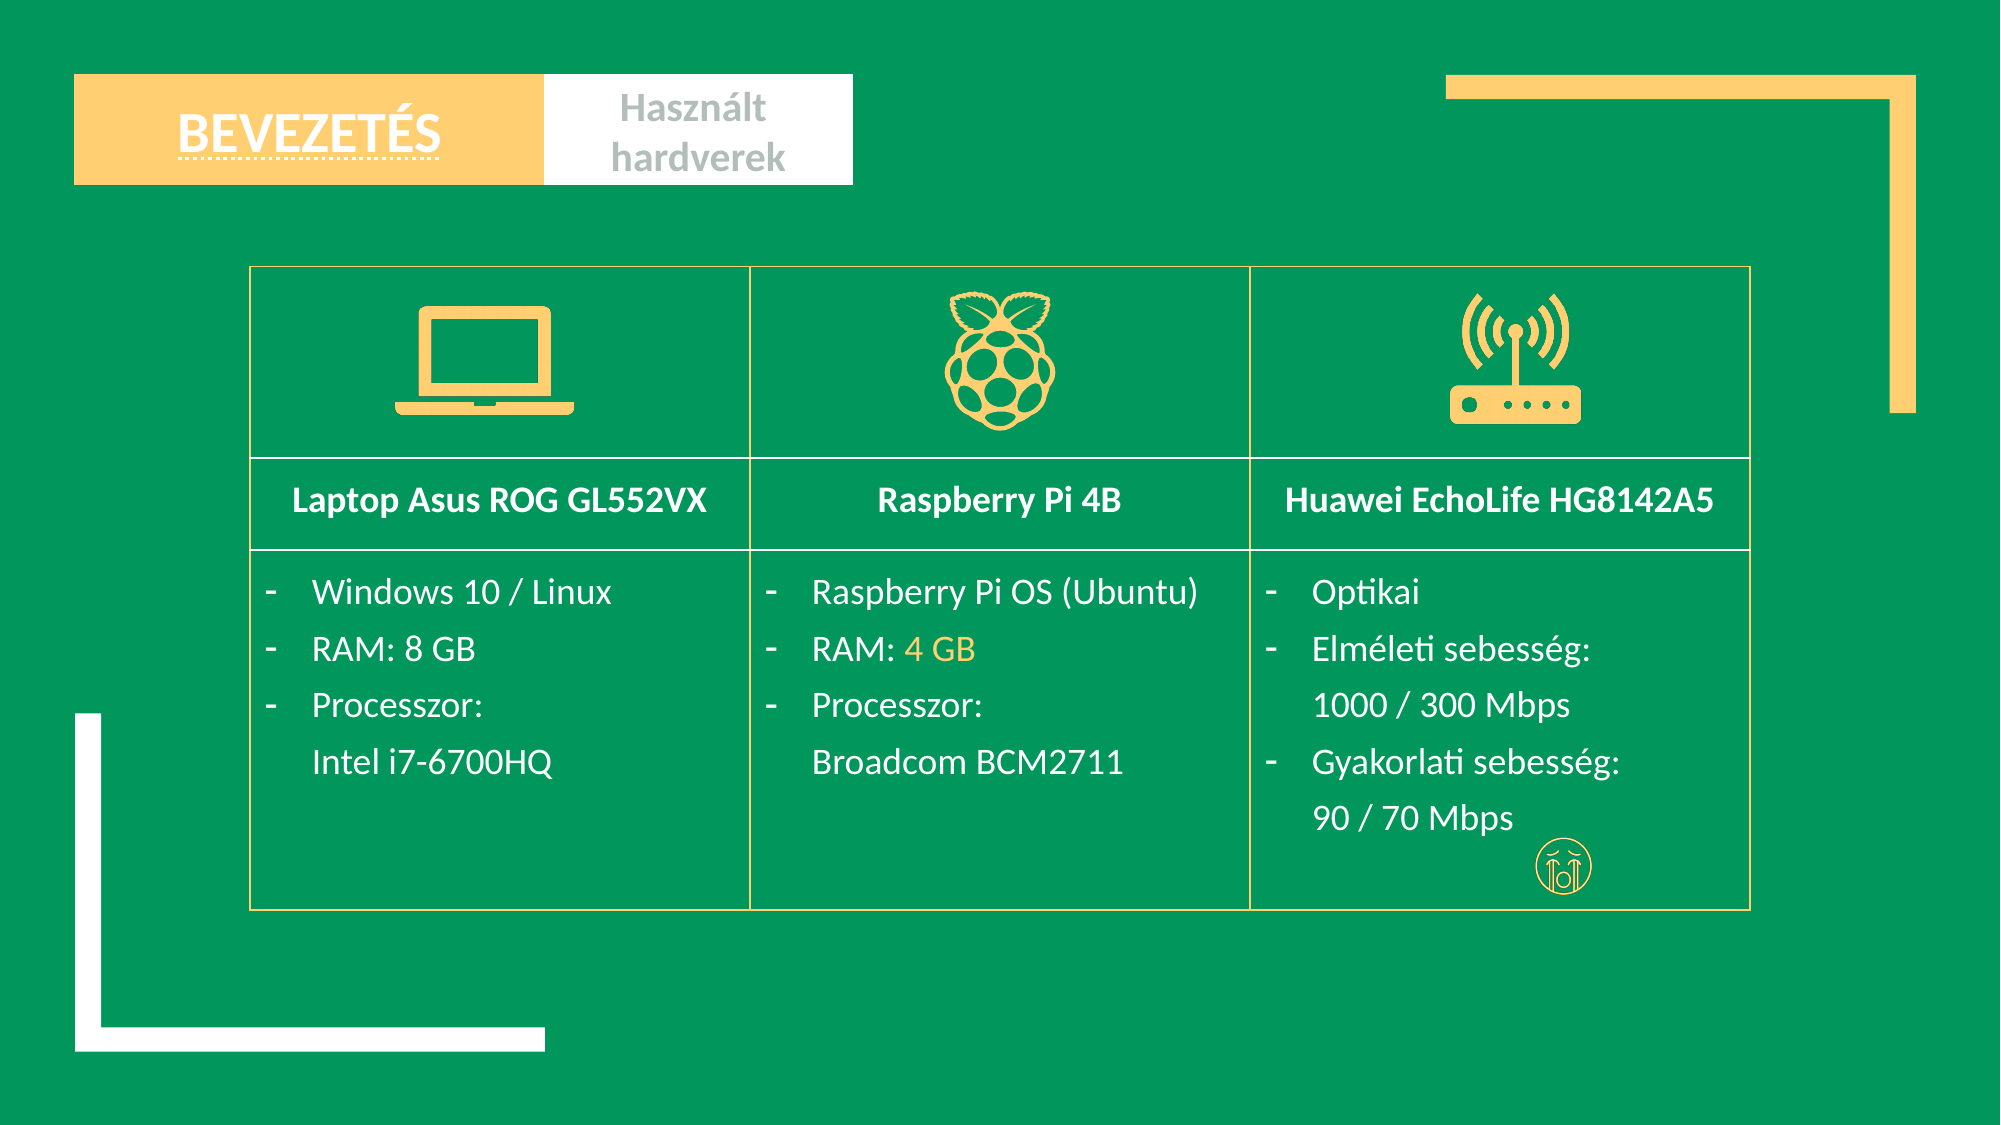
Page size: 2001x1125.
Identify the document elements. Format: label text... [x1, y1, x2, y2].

text_box bevezetés [74, 74, 544, 185]
text_box [944, 291, 1056, 431]
text_box Használt hardverek [544, 74, 853, 185]
text_box [74, 712, 546, 1053]
table_cell Windows 10 / Linux RAM: 8 GB Processzor: Intel i7-6700HQ [251, 551, 749, 909]
picture [1528, 830, 1600, 902]
picture [392, 268, 577, 453]
table_cell Raspberry Pi OS (Ubuntu) RAM: 4 GB Processzor: Broadcom BCM2711 [751, 551, 1249, 909]
table_cell Laptop Asus ROG GL552VX [251, 459, 749, 549]
table_header [751, 267, 1249, 457]
table_cell Huawei EchoLife HG8142A5 [1251, 459, 1749, 549]
table_header [1251, 267, 1749, 457]
picture [1423, 266, 1608, 451]
table_header [251, 267, 749, 457]
text_box [1445, 74, 1917, 414]
table_cell Optikai Elméleti sebesség: 1000 / 300 Mbps Gyakorlati sebesség: 90 / 70 Mbps [1251, 551, 1749, 909]
table_cell Raspberry Pi 4B [751, 459, 1249, 549]
